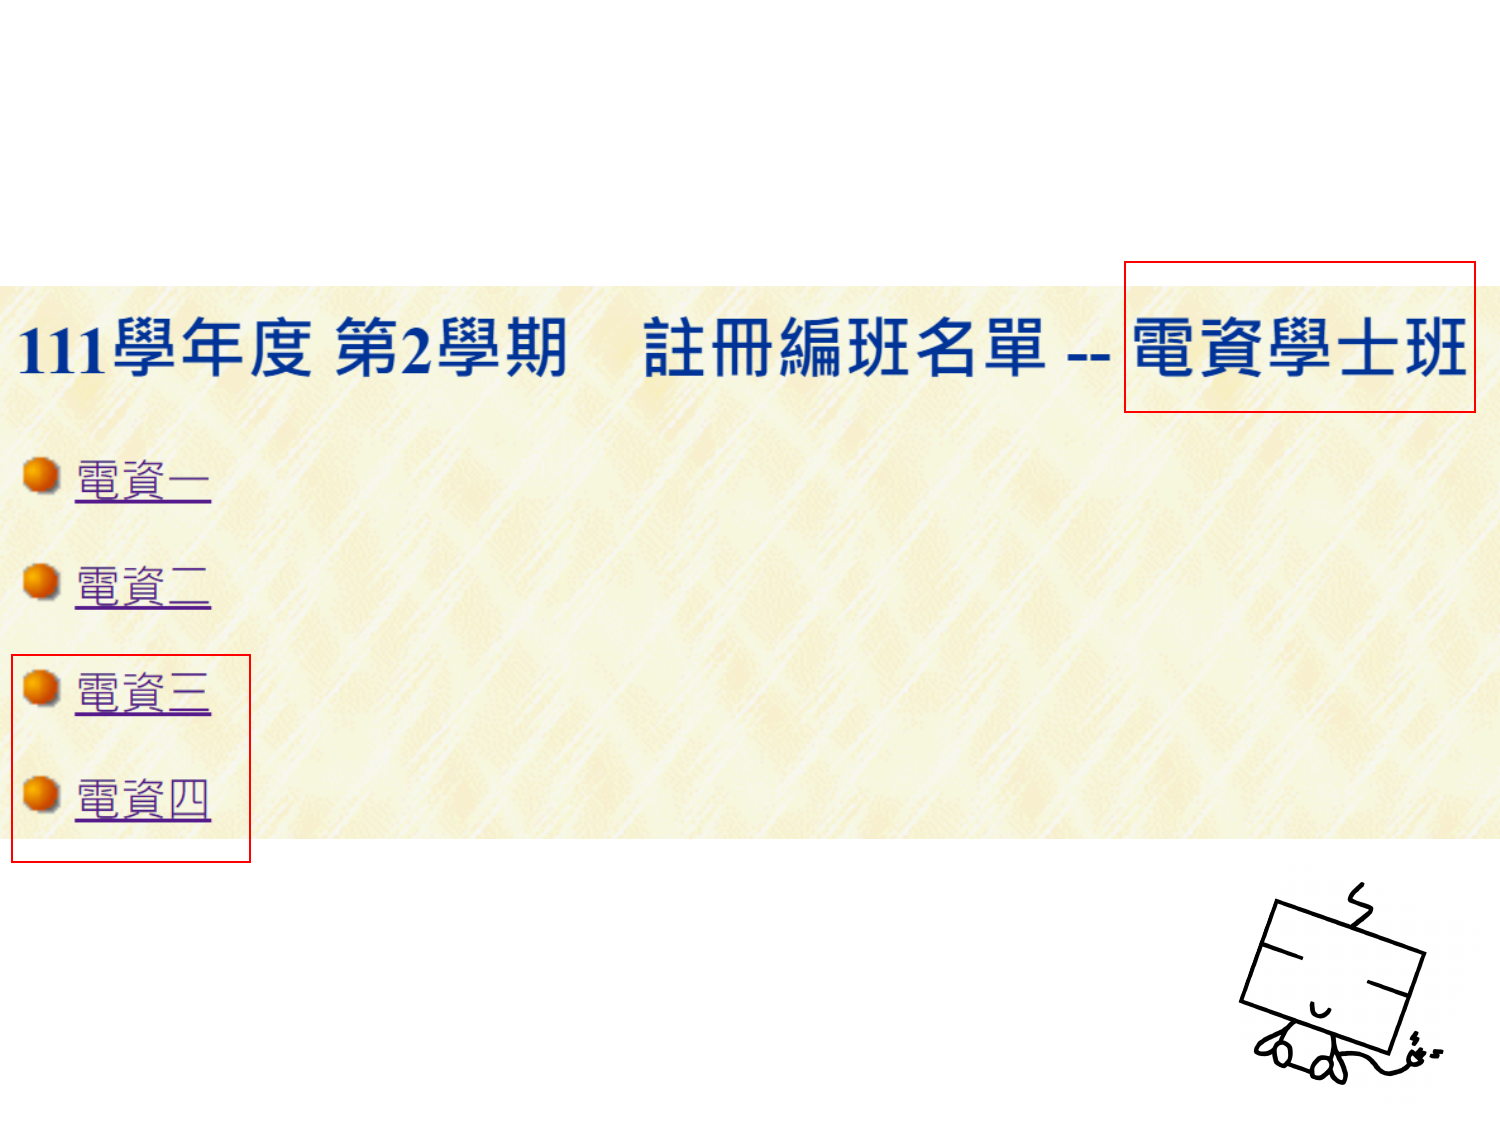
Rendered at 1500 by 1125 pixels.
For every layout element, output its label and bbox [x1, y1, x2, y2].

text_box [11, 839, 251, 863]
picture [1223, 857, 1487, 1116]
picture [0, 286, 1500, 839]
text_box [1124, 261, 1476, 286]
